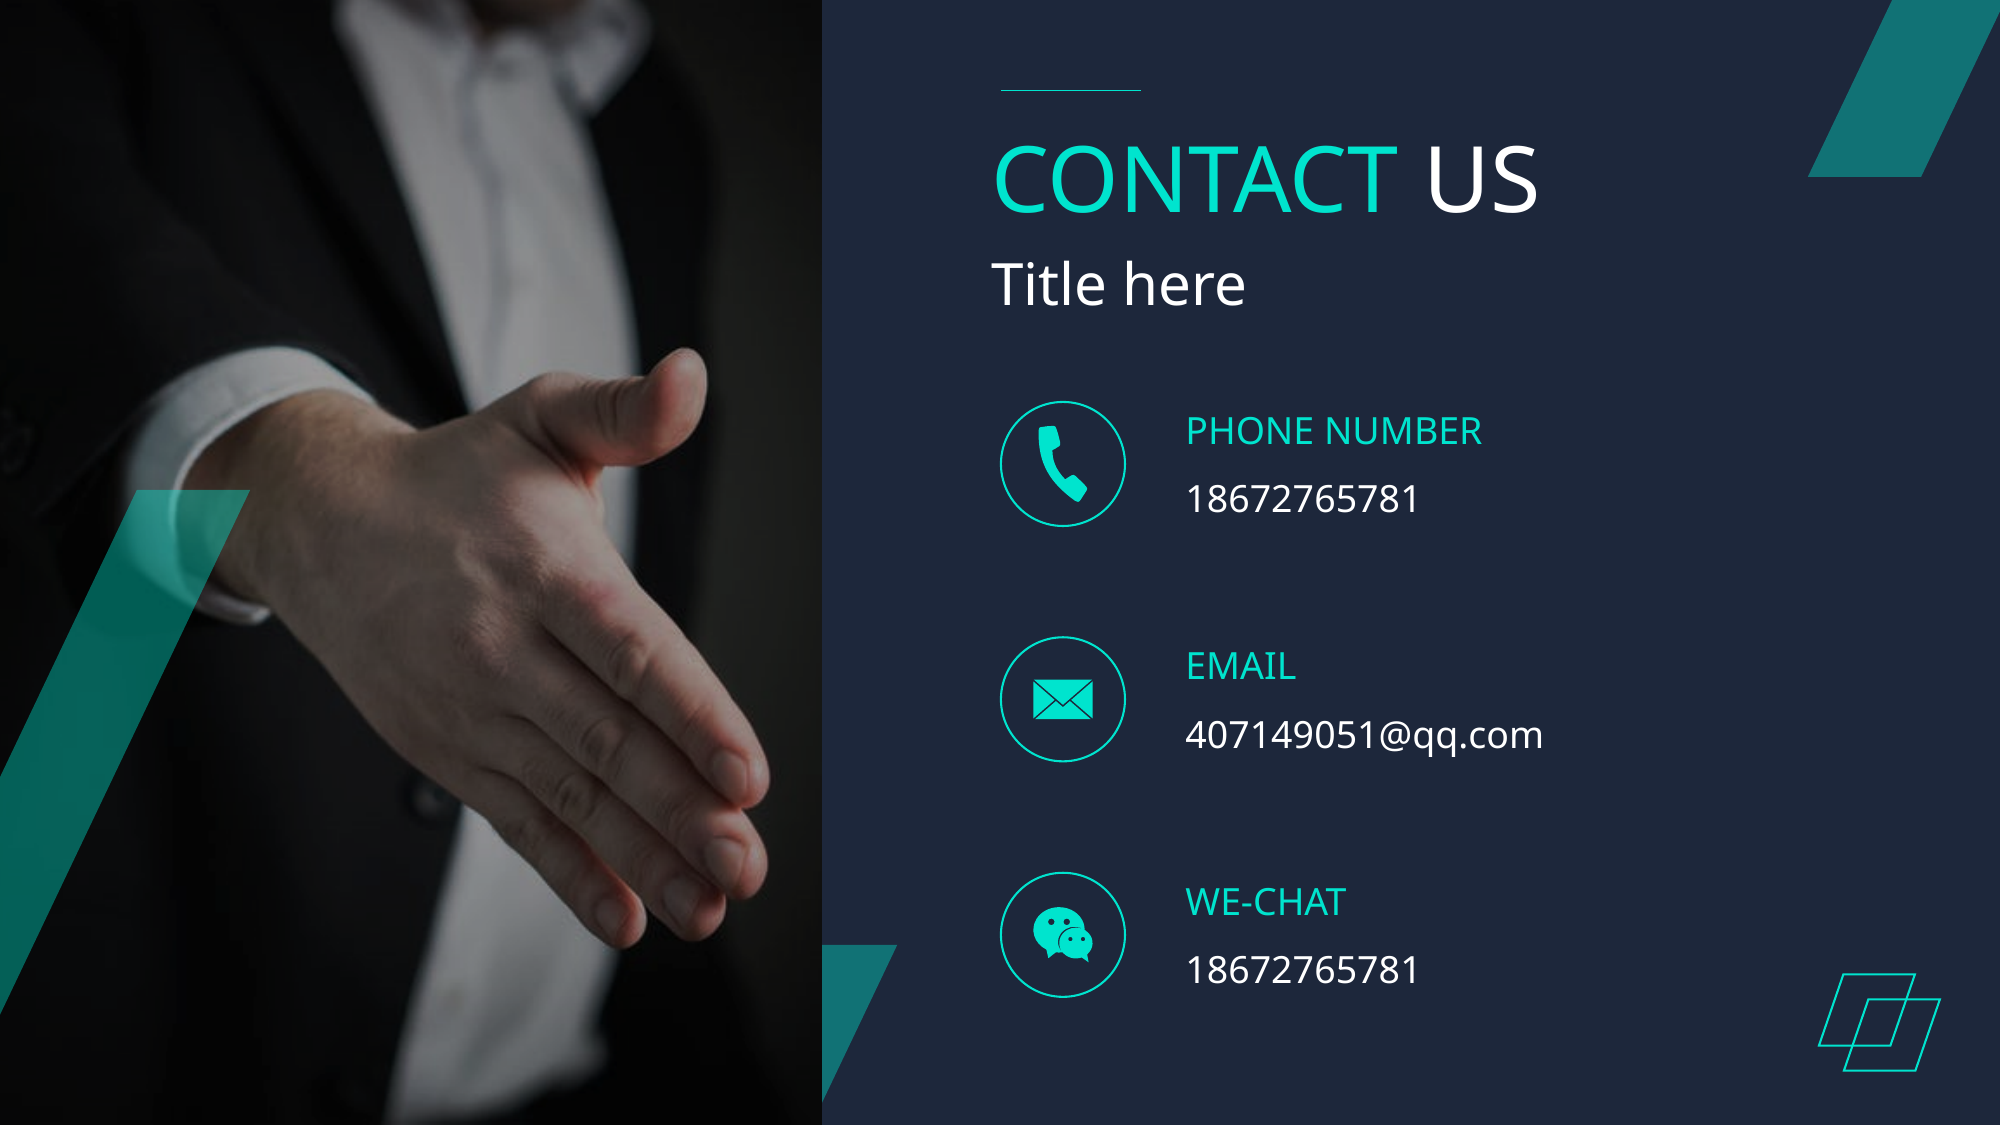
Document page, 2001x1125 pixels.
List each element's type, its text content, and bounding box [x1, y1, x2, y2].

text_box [1000, 399, 1714, 529]
text_box [1842, 998, 1942, 1072]
text_box [1817, 973, 1917, 1047]
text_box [1000, 634, 1714, 764]
text_box Title here [976, 240, 1508, 325]
text_box [822, 943, 899, 1106]
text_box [1000, 870, 1714, 1000]
text_box [1806, 0, 2000, 178]
picture [0, 0, 822, 1125]
text_box CONTACT US [976, 113, 1714, 239]
